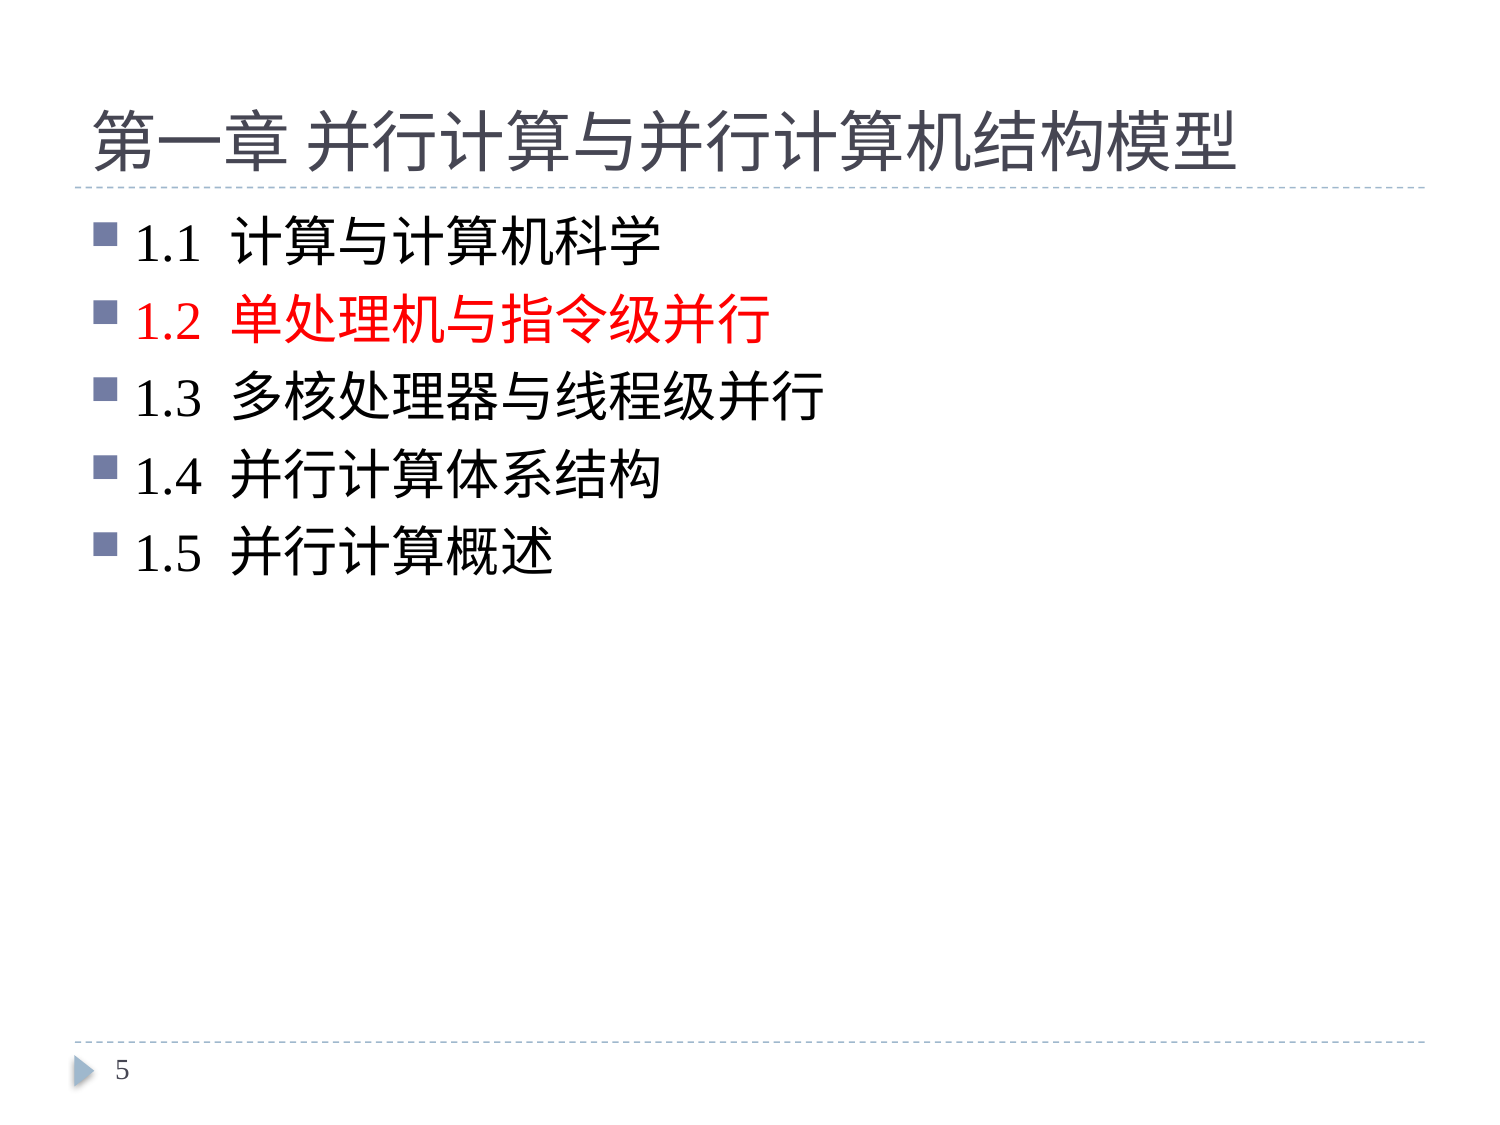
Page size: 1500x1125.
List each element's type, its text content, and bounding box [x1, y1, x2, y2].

slide_number 5 [100, 1042, 426, 1103]
title 第一章 并行计算与并行计算机结构模型 [74, 24, 1426, 188]
list 1.1 计算与计算机科学 1.2 单处理机与指令级并行 1.3 多核处理器与线程级并行 1.4 并行计算体系结构 1.5 并行计算概述 [74, 199, 1426, 1011]
